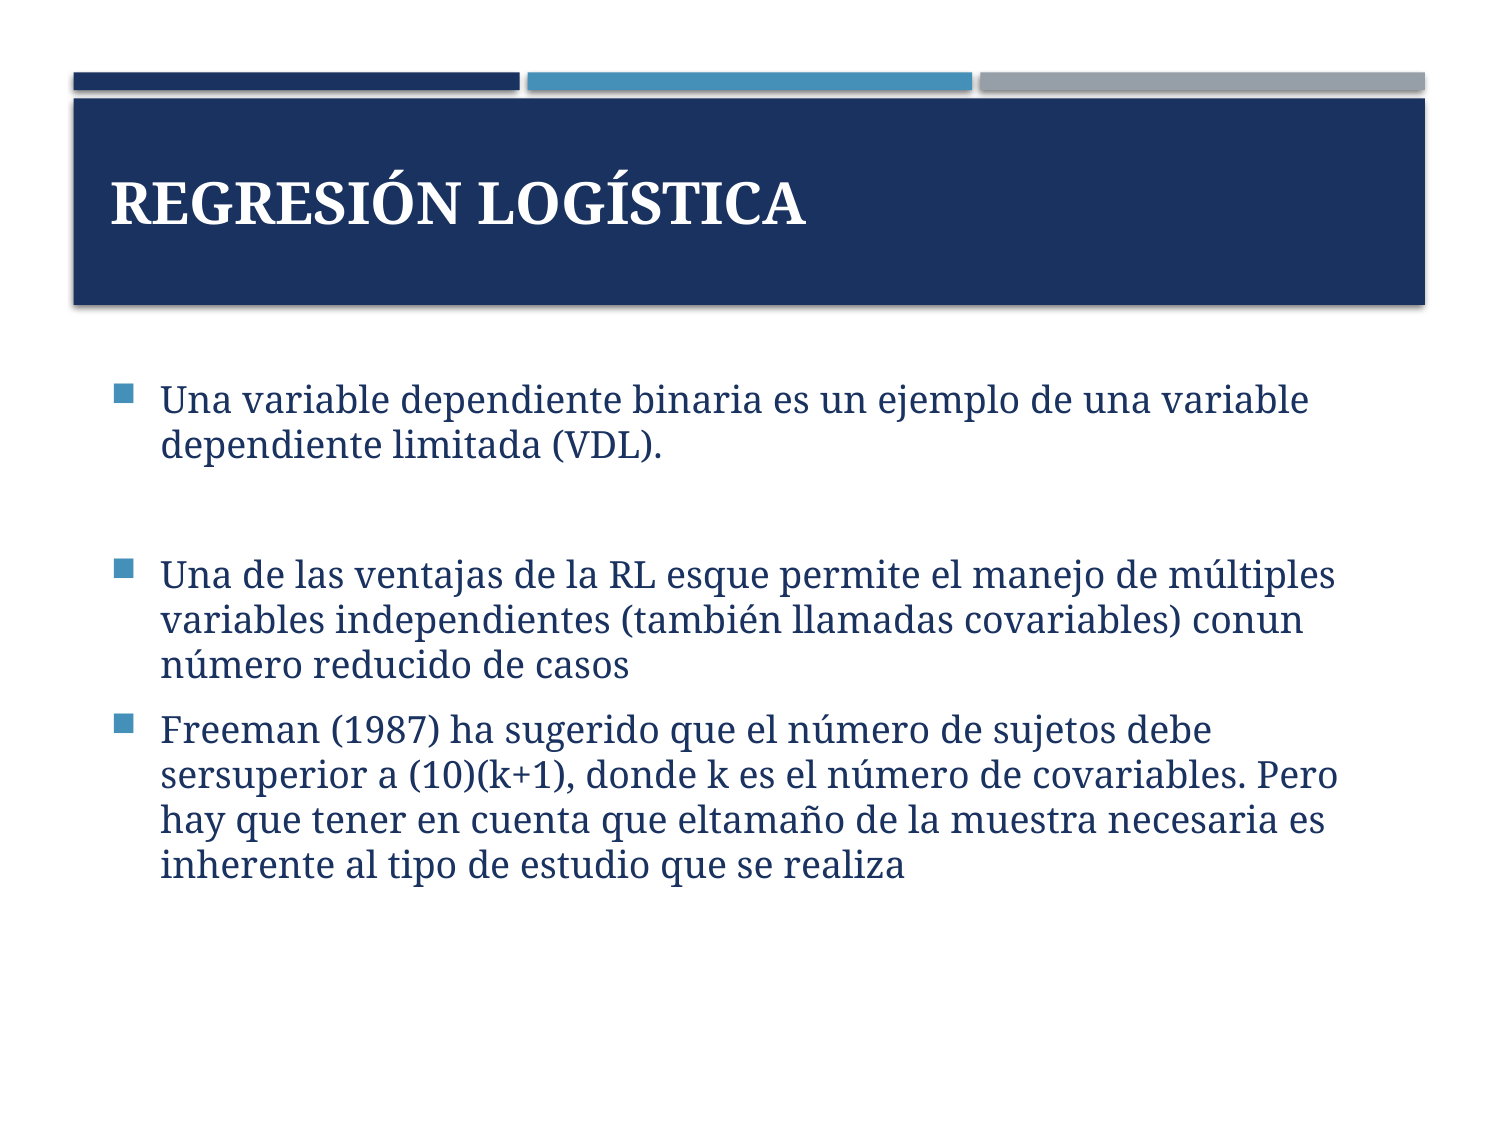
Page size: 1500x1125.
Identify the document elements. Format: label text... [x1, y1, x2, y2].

title Regresión logística [95, 112, 1406, 291]
list Una variable dependiente binaria es un ejemplo de una variable dependiente limitada (VDL). Una de las ventajas de la RL esque permite el manejo de múltiples variables independientes (también llamadas covariables) conun número reducido de casos Freeman (1987) ha sugerido que el número de sujetos debe sersuperior a (10)(k+1), donde k es el número de covariables. Pero hay que tener en cuenta que eltamaño de la muestra necesaria es inherente al tipo de estudio que se realiza [95, 365, 1406, 962]
